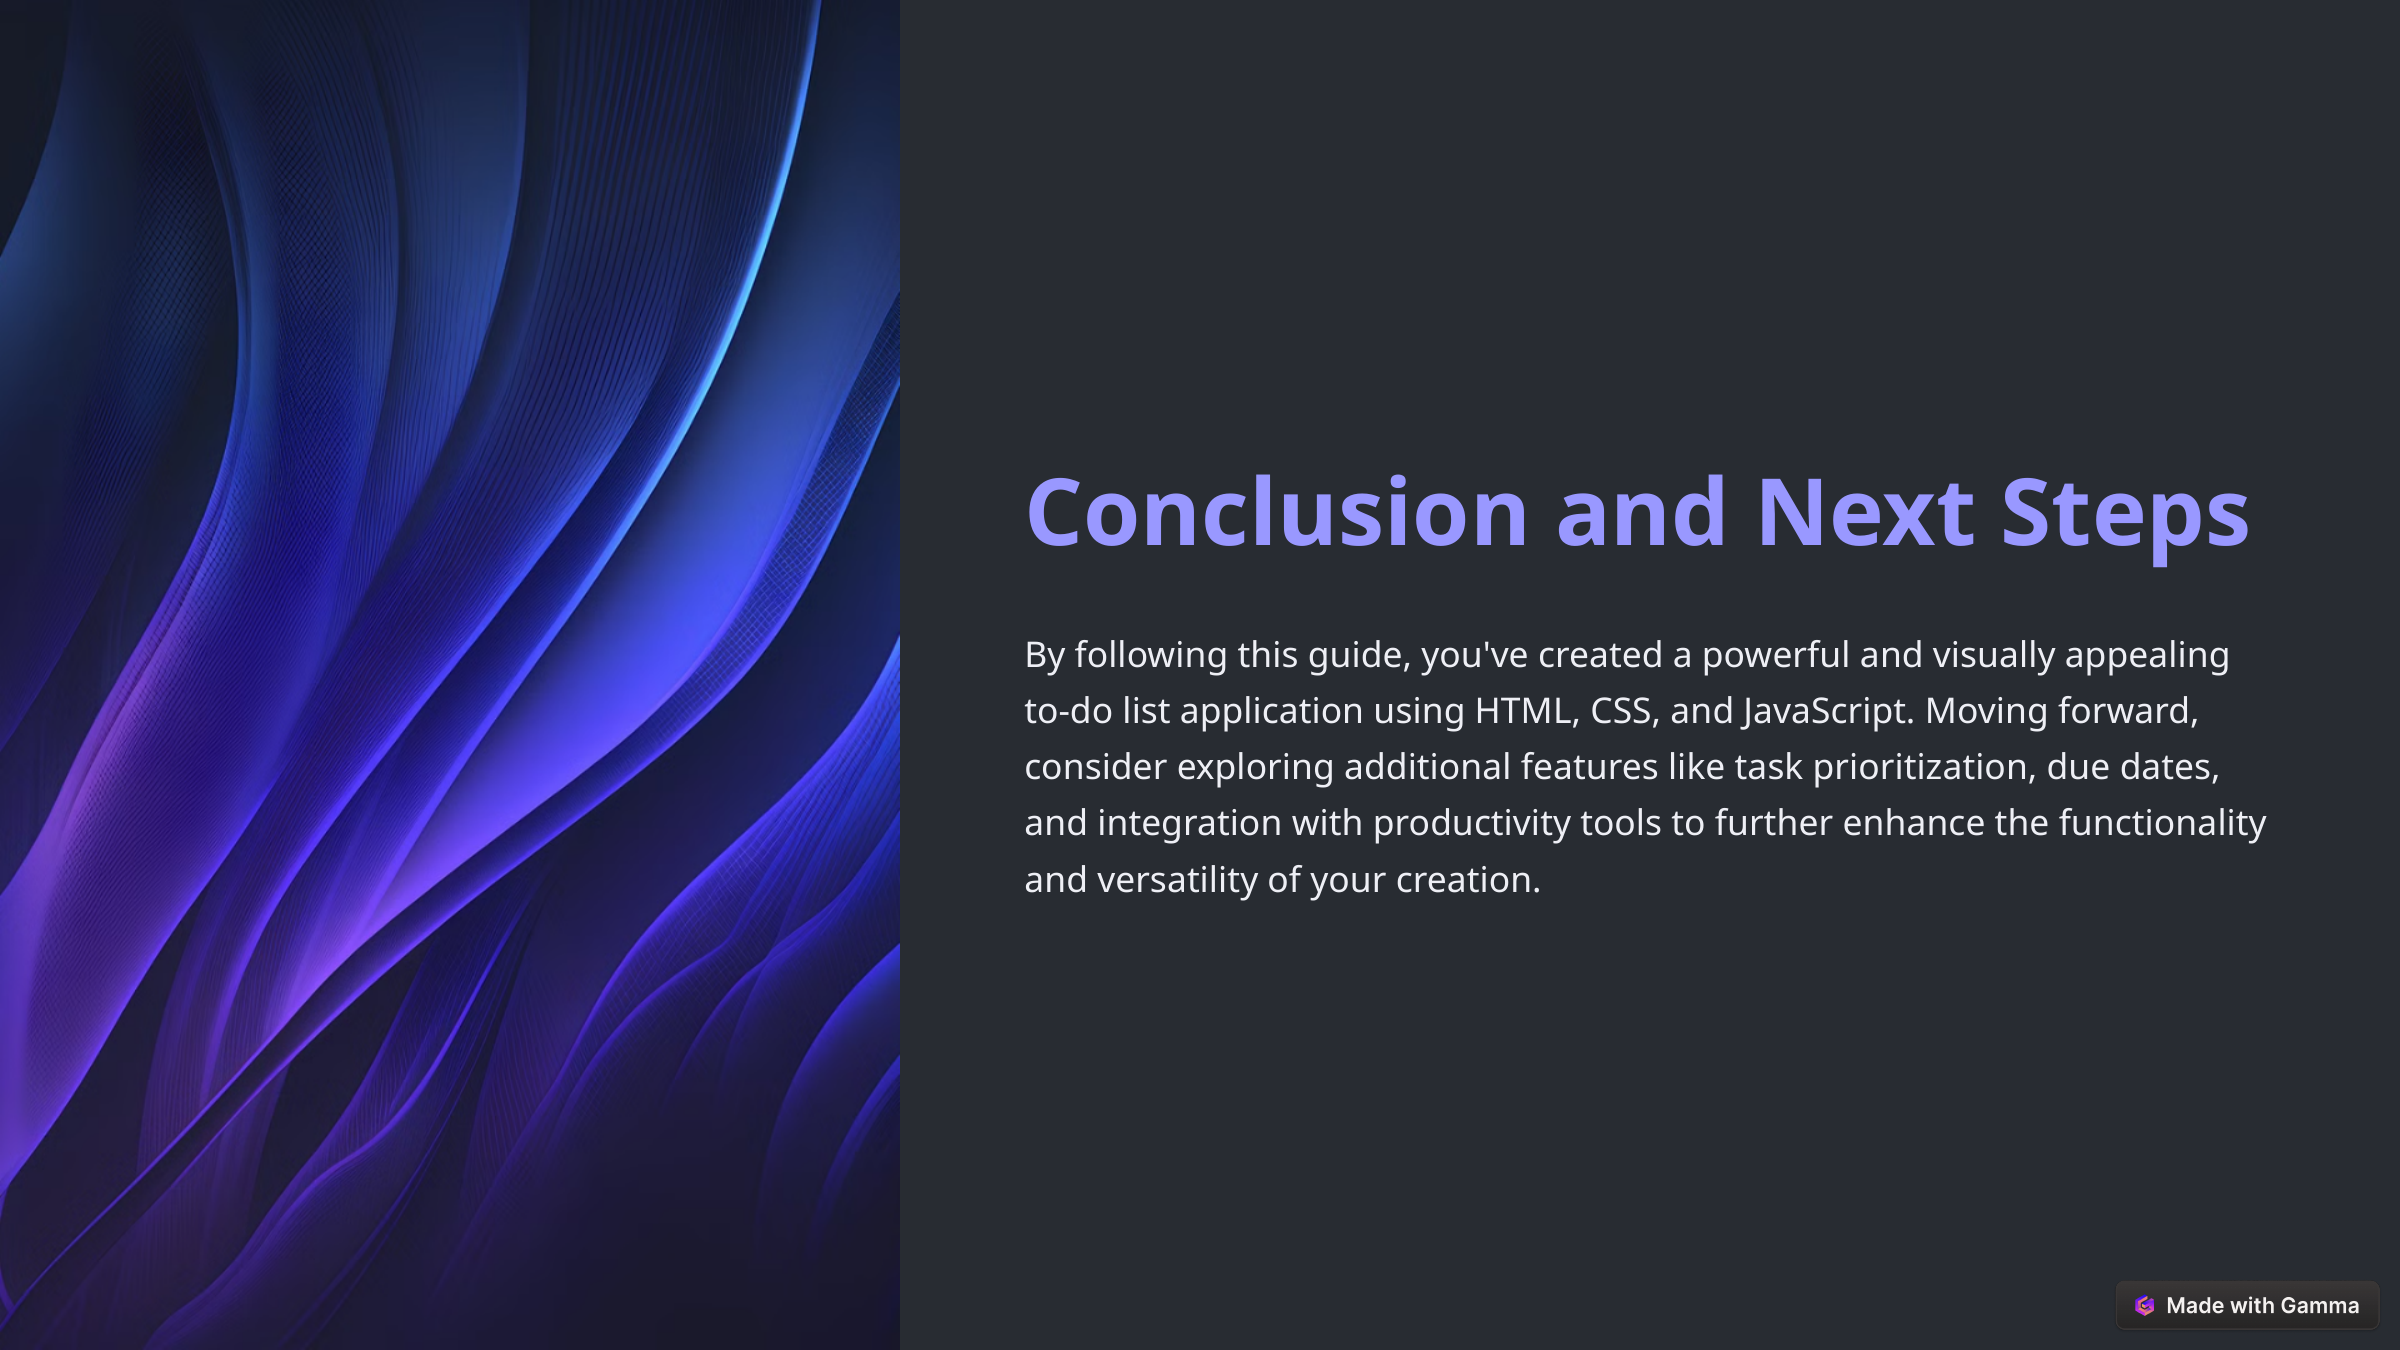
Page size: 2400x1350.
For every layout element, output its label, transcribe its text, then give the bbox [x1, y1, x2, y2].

picture [0, 0, 900, 1350]
text_box Conclusion and Next Steps [1024, 447, 2130, 565]
text_box By following this guide, you've created a powerful and visually appealing to-do list application using HTML, CSS, and JavaScript. Moving forward, consider exploring additional features like task prioritization, due dates, and integration with productivity tools to further enhance the functionality and versatility of your creation. [1024, 617, 2276, 903]
picture [2106, 1271, 2389, 1339]
